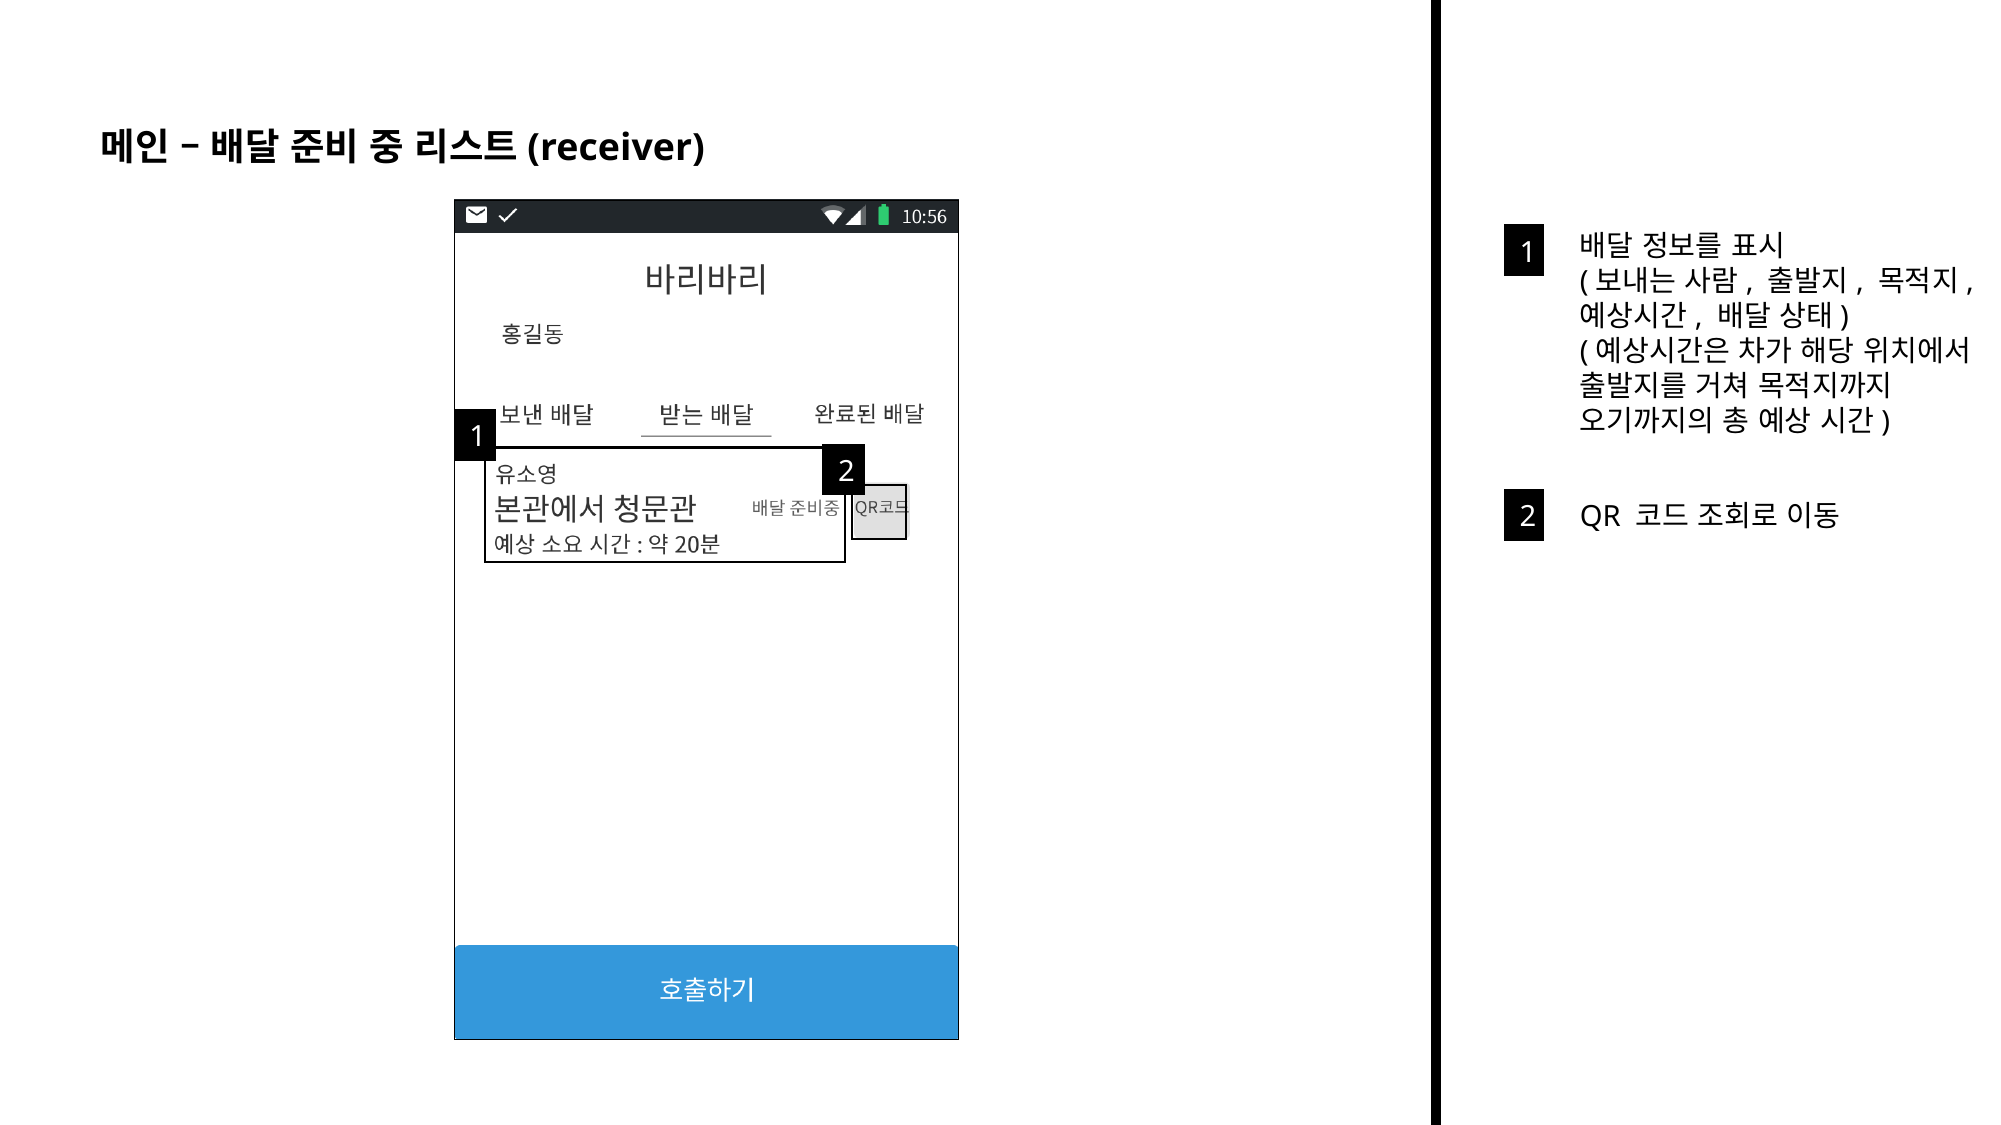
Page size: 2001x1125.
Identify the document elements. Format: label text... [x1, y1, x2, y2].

text_box QR 코드 조회로 이동 [1565, 489, 2000, 540]
text_box 1 [1504, 224, 1544, 276]
text_box 메인 – 배달 준비 중 리스트(receiver) [85, 115, 1182, 176]
text_box 배달 정보를 표시 (보내는 사람, 출발지, 목적지, 예상시간, 배달 상태) (예상시간은 차가 해당 위치에서 출발지를 거쳐 목적지까지 오기까지의 총 예상 시간) [1565, 220, 2000, 445]
text_box 2 [1504, 489, 1544, 541]
picture [454, 199, 959, 1040]
